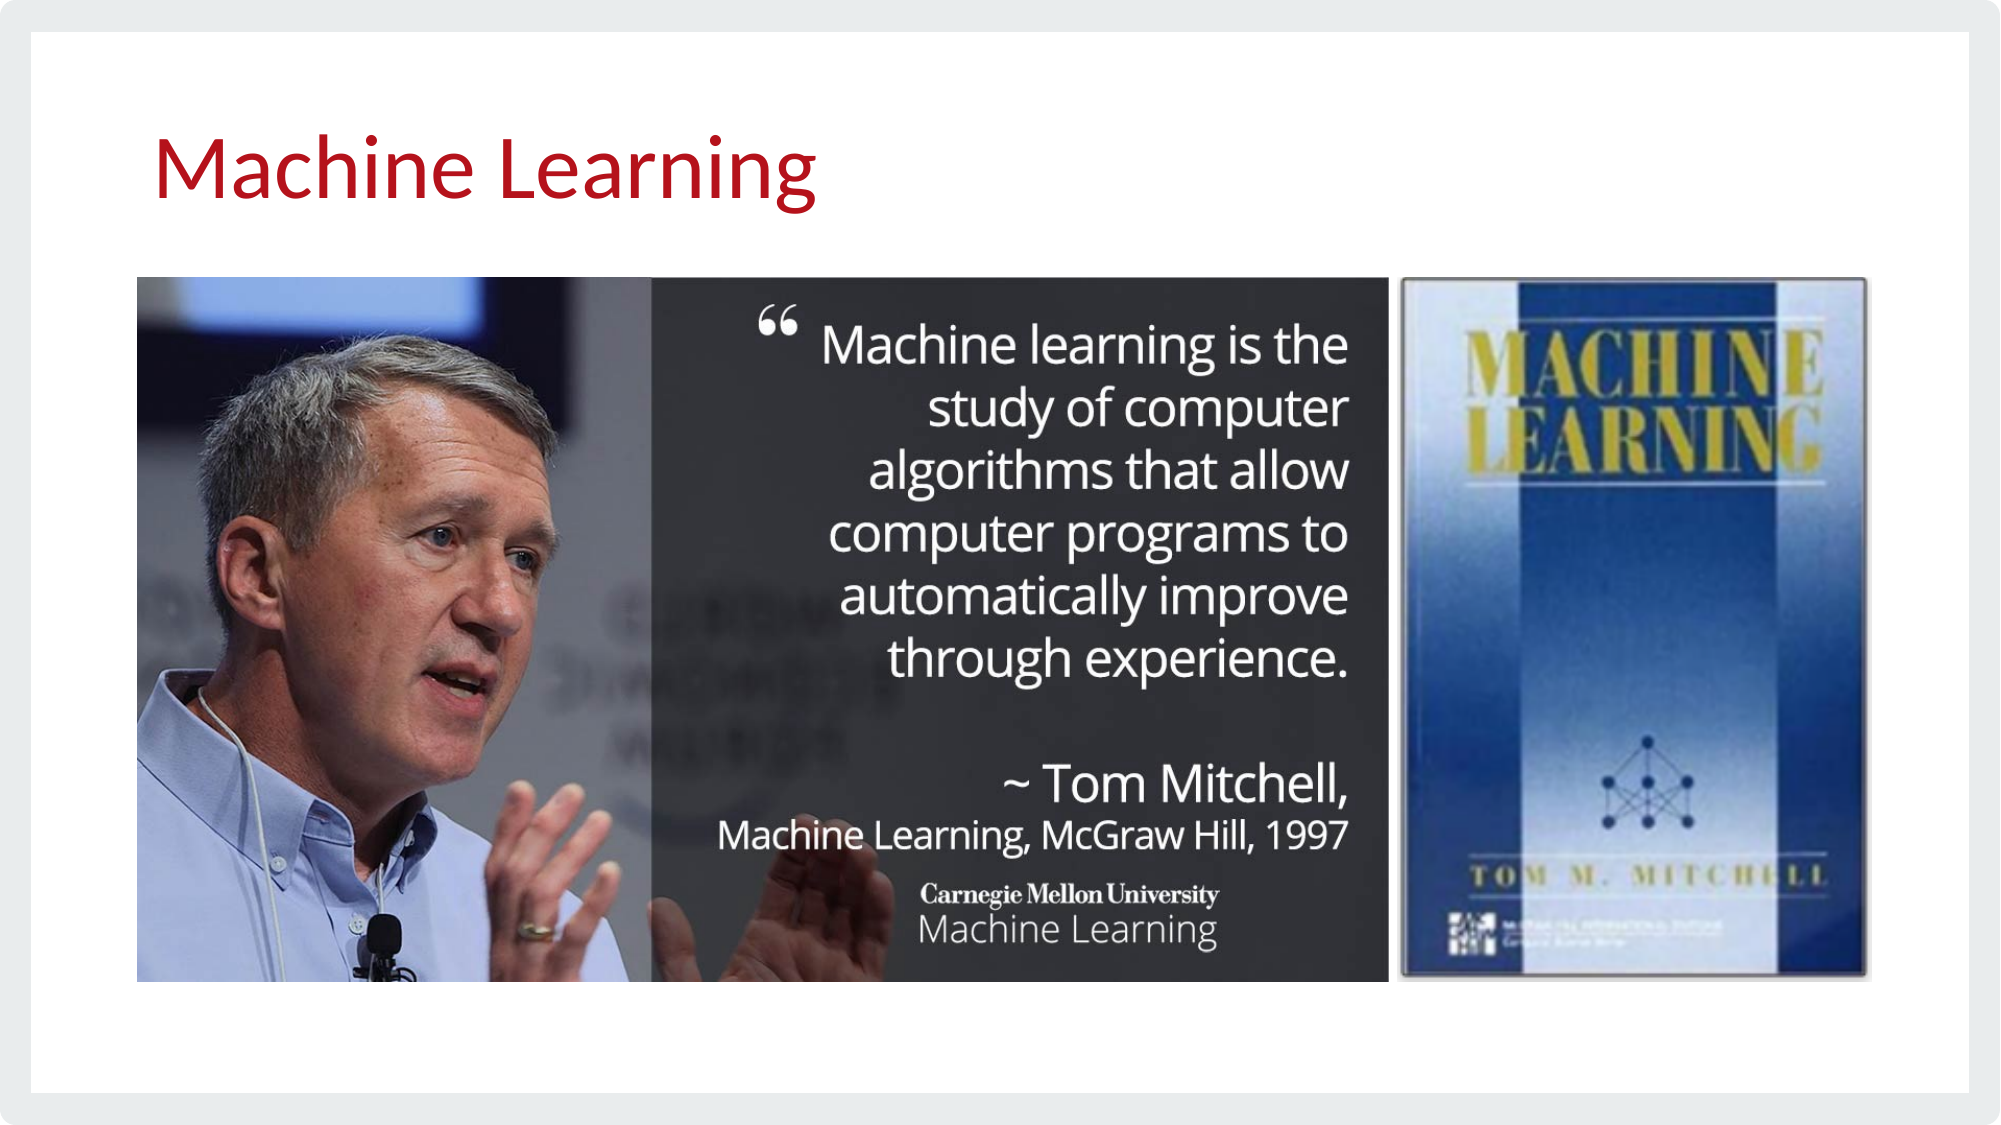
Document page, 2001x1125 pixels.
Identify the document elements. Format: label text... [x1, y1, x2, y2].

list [137, 277, 1390, 982]
title Machine Learning [137, 59, 1863, 278]
picture [1397, 277, 1872, 982]
